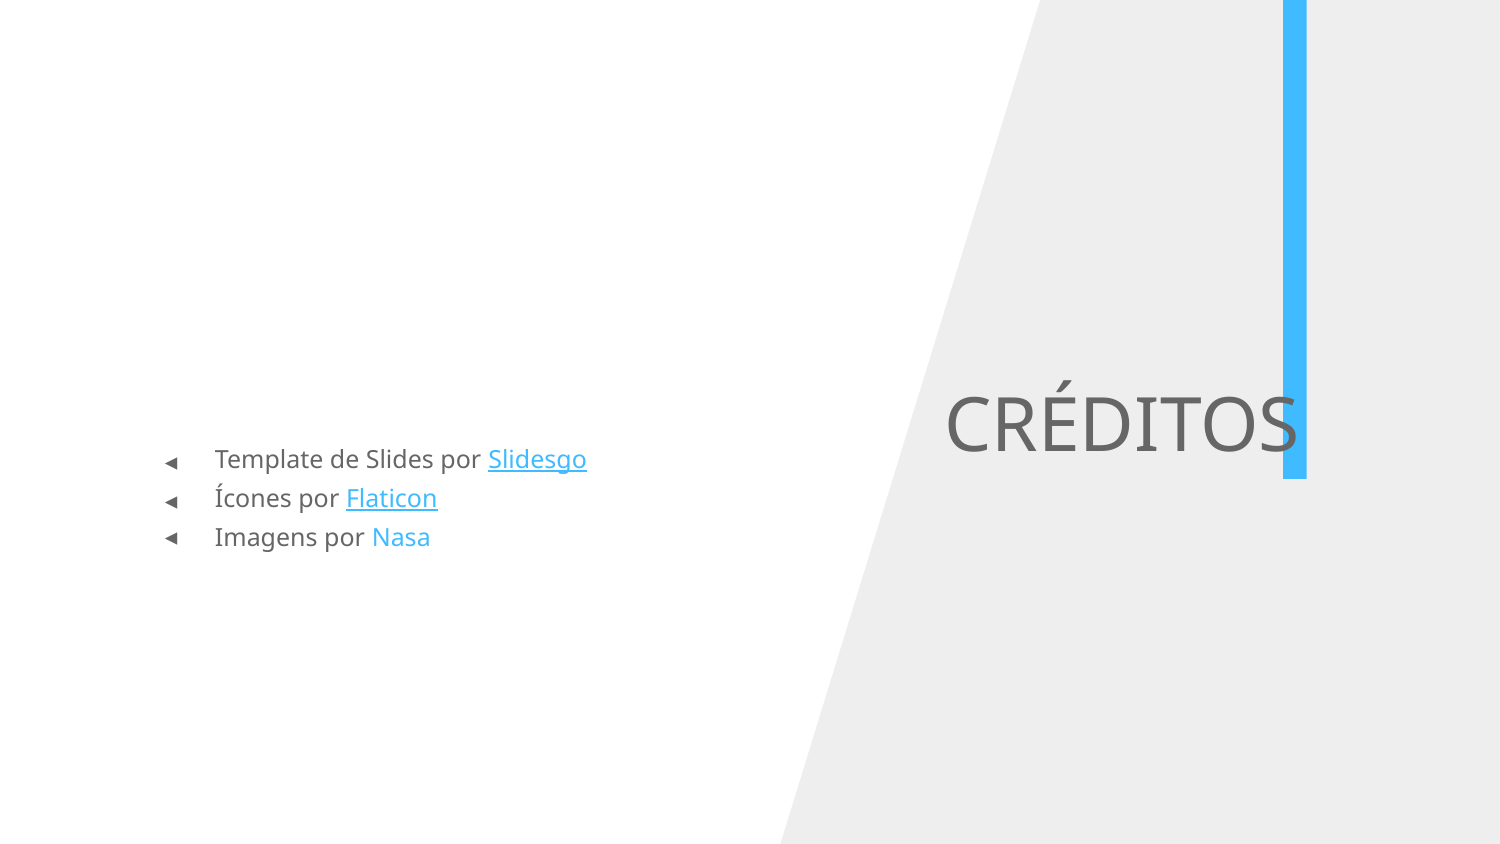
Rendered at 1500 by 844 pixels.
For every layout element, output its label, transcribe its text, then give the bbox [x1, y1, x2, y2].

title CRÉDITOS [705, 253, 1316, 591]
text_box Template de Slides por Slidesgo Ícones por Flaticon Imagens por Nasa [124, 205, 1020, 695]
